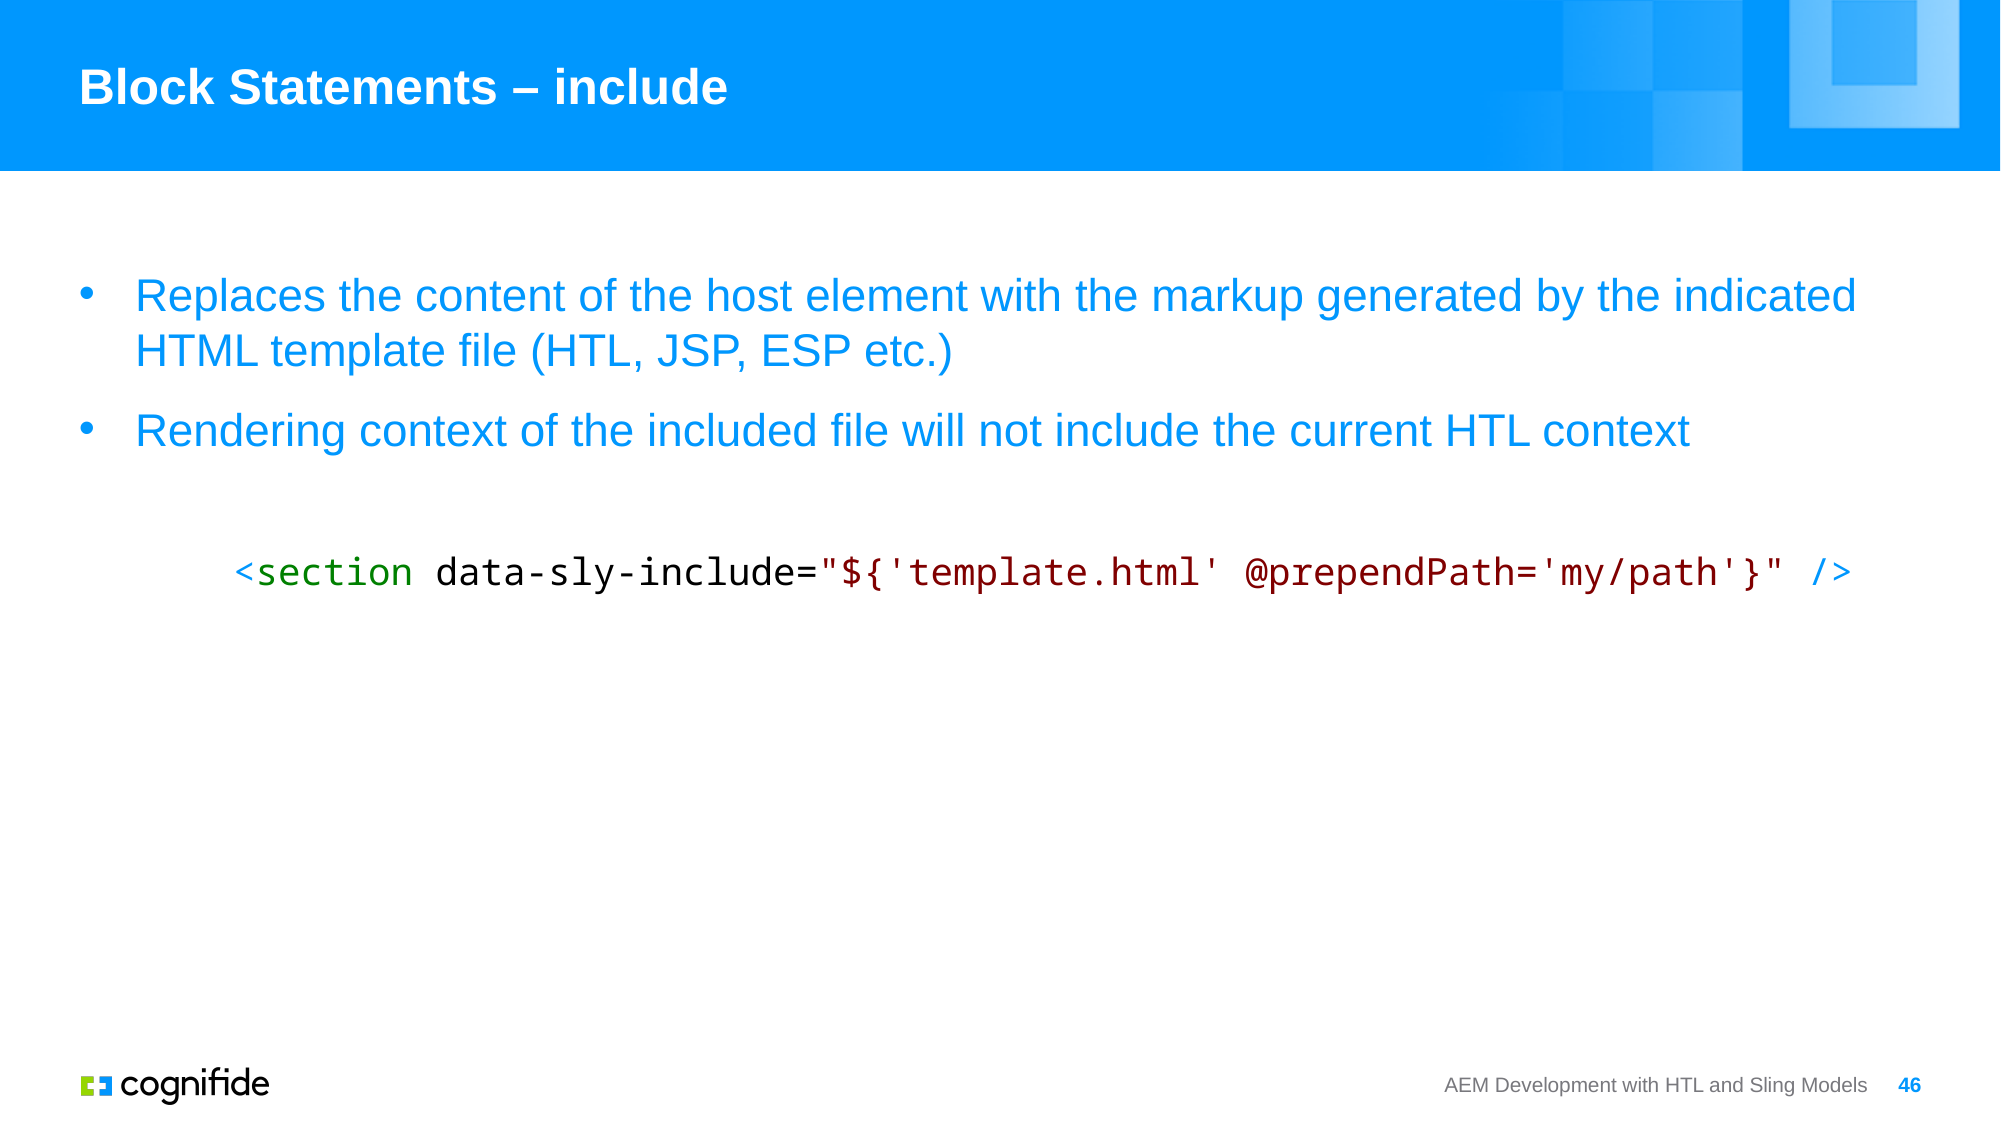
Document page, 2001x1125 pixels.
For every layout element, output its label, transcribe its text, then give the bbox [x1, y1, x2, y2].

picture [81, 1067, 269, 1105]
picture [0, 0, 2001, 171]
list <section data-sly-include="${'template.html' @prependPath='my/path'}" /> [233, 512, 1922, 629]
title Block Statements – include [78, 8, 1700, 160]
slide_number 46 [1867, 1054, 1922, 1115]
footer AEM Development with HTL and Sling Models [662, 1054, 1867, 1115]
list Replaces the content of the host element with the markup generated by the indicated HTML template file (HTL, JSP, ESP etc.) Rendering context of the included file will not include the current HTL context [78, 225, 1922, 576]
